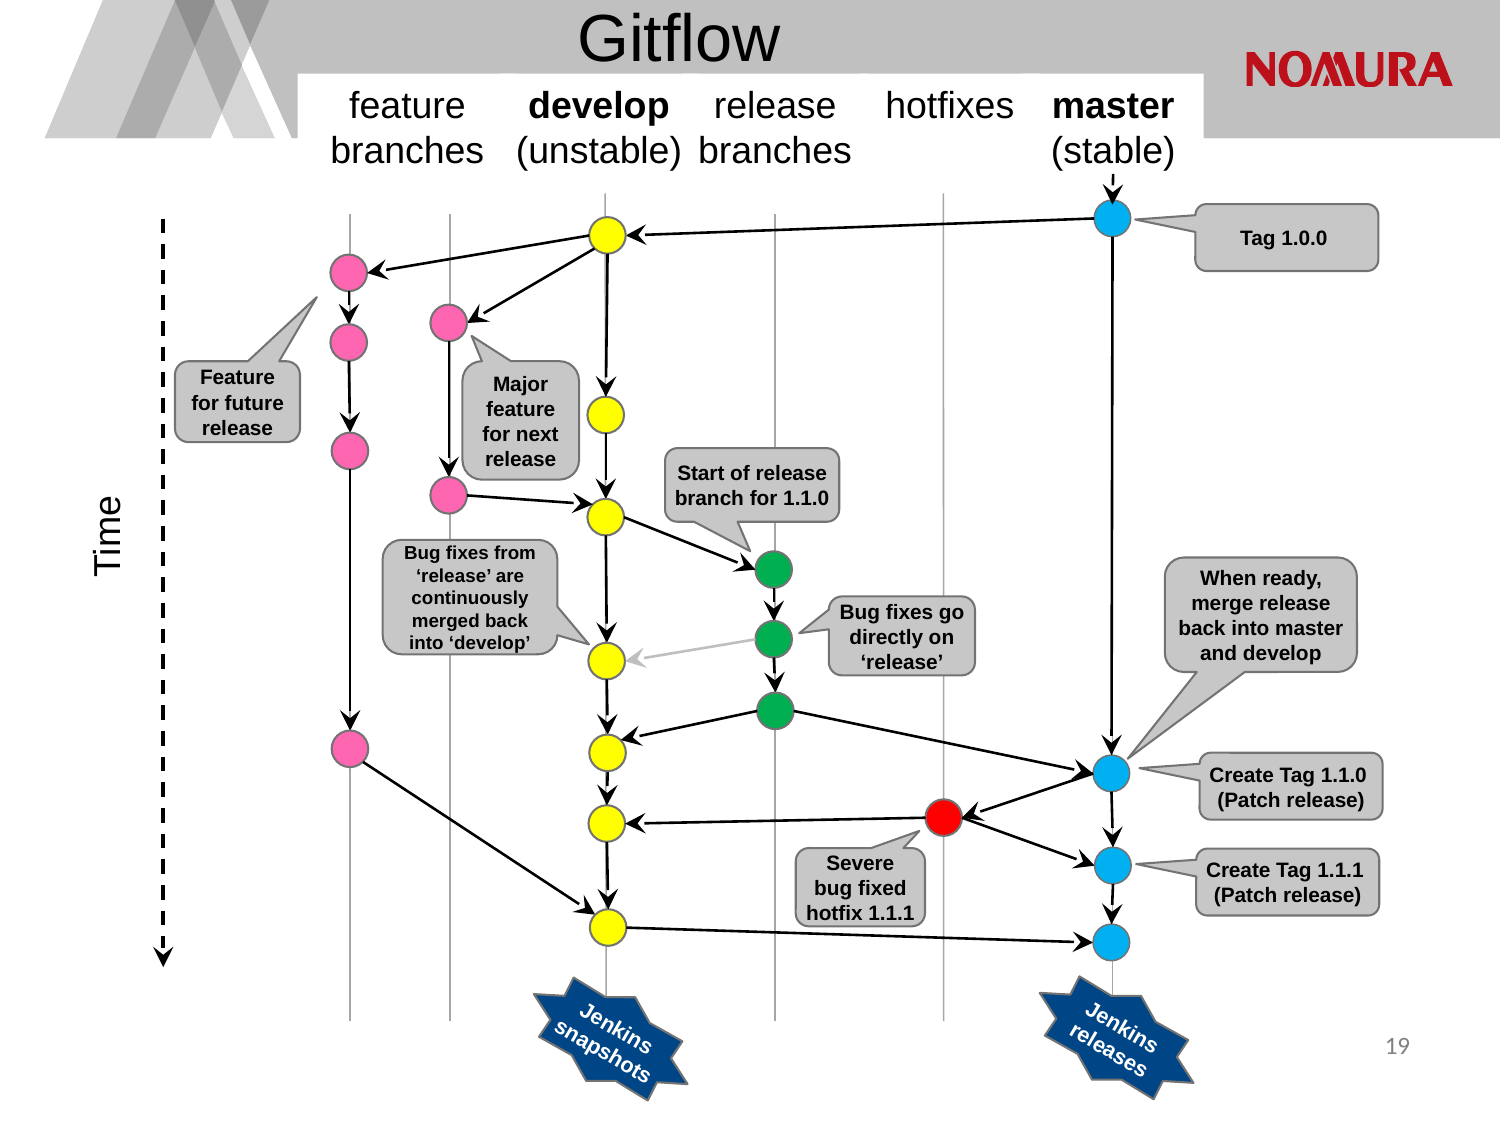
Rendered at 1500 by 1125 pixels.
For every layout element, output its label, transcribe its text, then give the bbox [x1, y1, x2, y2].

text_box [466, 248, 595, 324]
text_box Jenkins snapshots [533, 977, 688, 1101]
text_box [430, 305, 445, 341]
text_box Bug fixes from ‘release’ are continuously merged back into ‘develop’ [382, 539, 445, 655]
text_box [354, 731, 369, 767]
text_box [466, 495, 594, 505]
text_box [611, 643, 624, 679]
text_box [611, 500, 624, 535]
text_box [1098, 755, 1108, 792]
text_box Time [75, 472, 151, 593]
text_box Severe bug fixed hotfix 1.1.1 [795, 832, 925, 925]
text_box hotfixes [859, 83, 1022, 179]
text_box [454, 478, 467, 513]
text_box feature branches [297, 73, 499, 179]
text_box [331, 434, 345, 469]
text_box 18 [1074, 1022, 1425, 1083]
text_box [611, 217, 625, 254]
text_box Major feature for next release [462, 335, 580, 480]
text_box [961, 825, 1095, 866]
text_box [756, 551, 770, 588]
text_box Gitflow [562, 0, 1119, 83]
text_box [625, 218, 1095, 236]
text_box [430, 478, 445, 514]
text_box [779, 552, 792, 588]
text_box [611, 910, 627, 946]
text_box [362, 761, 596, 915]
text_box Bug fixes from ‘release’ are continuously merged back into ‘develop’ [454, 539, 589, 655]
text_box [793, 710, 1094, 774]
text_box [925, 800, 938, 835]
text_box [589, 921, 599, 944]
text_box Jenkins releases [1127, 1083, 1162, 1100]
text_box [330, 325, 345, 361]
text_box [354, 433, 369, 469]
text_box Feature for future release [174, 297, 317, 443]
text_box Start of release branch for 1.1.0 [665, 448, 770, 522]
text_box [589, 219, 599, 249]
text_box [611, 398, 625, 433]
text_box develop (unstable) [499, 73, 682, 179]
text_box Start of release branch for 1.1.0 [779, 448, 840, 522]
text_box [611, 739, 626, 771]
text_box [588, 644, 599, 678]
text_box Create Tag 1.1.0 (Patch release) [1139, 752, 1383, 820]
text_box [1094, 925, 1108, 961]
text_box Bug fixes go directly on ‘release’ [799, 596, 938, 676]
text_box Tag 1.0.0 [1135, 204, 1379, 272]
text_box [779, 693, 794, 729]
text_box [454, 305, 465, 341]
text_box release branches [682, 83, 859, 179]
text_box [354, 325, 368, 360]
text_box [331, 731, 345, 767]
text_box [624, 639, 756, 662]
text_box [624, 817, 926, 824]
text_box Jenkins releases [1116, 995, 1156, 1022]
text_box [620, 710, 758, 741]
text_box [961, 773, 1094, 818]
text_box [1095, 849, 1108, 883]
text_box [948, 799, 956, 836]
text_box [1116, 756, 1130, 791]
text_box [587, 508, 599, 534]
text_box [330, 255, 345, 291]
text_box When ready, merge release back into master and develop [1127, 557, 1357, 759]
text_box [626, 927, 1094, 943]
text_box [587, 398, 599, 432]
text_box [366, 235, 590, 274]
text_box Create Tag 1.1.1 (Patch release) [1136, 848, 1380, 916]
text_box [755, 621, 770, 657]
text_box [757, 694, 770, 729]
text_box [354, 255, 366, 291]
text_box master (stable) [1022, 73, 1204, 179]
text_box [623, 516, 756, 570]
text_box Bug fixes go directly on ‘release’ [948, 596, 976, 676]
text_box [1094, 200, 1131, 237]
text_box [779, 622, 792, 657]
text_box [1116, 925, 1130, 961]
text_box Jenkins releases [1039, 976, 1108, 1052]
text_box [611, 806, 624, 842]
text_box [1116, 848, 1132, 884]
text_box [589, 736, 599, 762]
